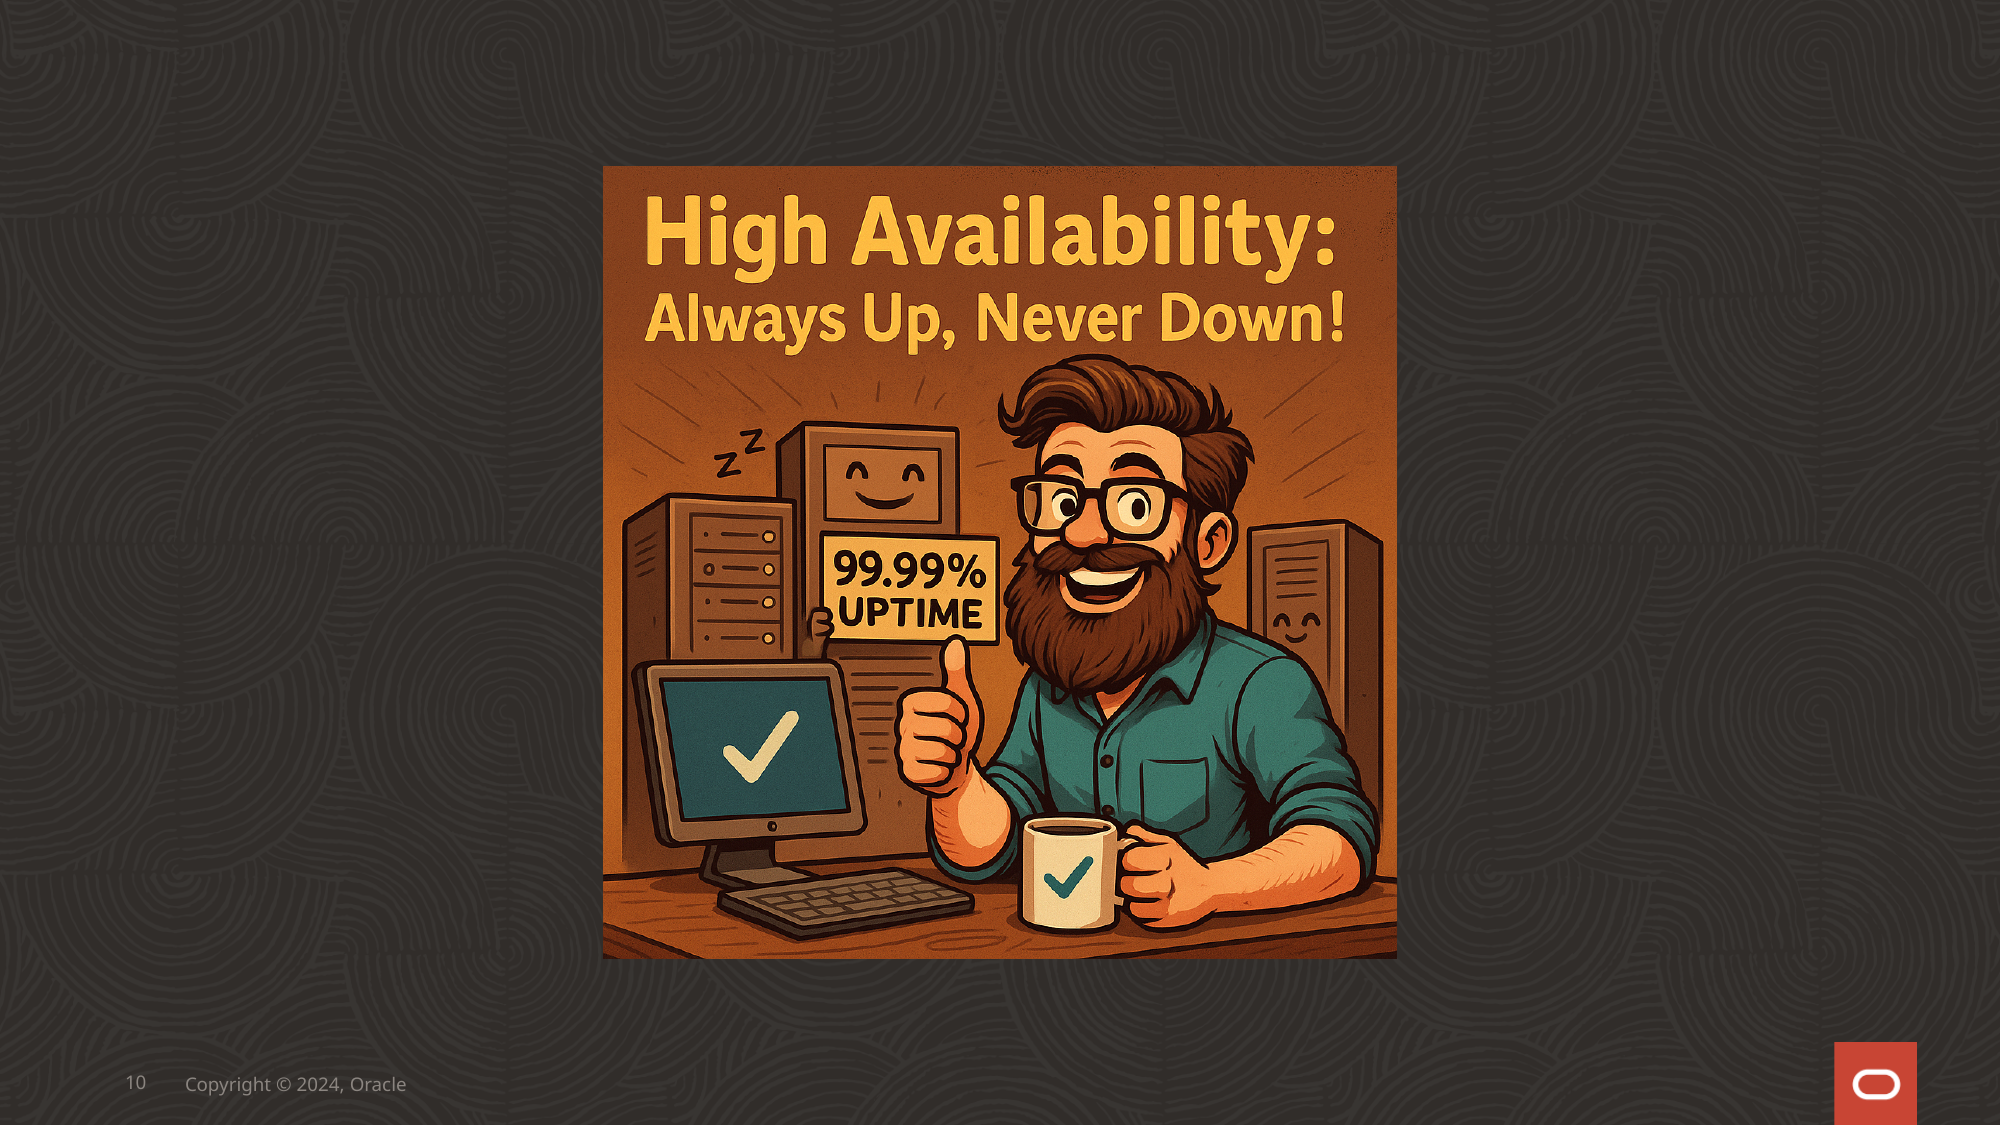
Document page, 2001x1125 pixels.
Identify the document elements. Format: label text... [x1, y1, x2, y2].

footer Copyright © 2024, Oracle [185, 1053, 1128, 1114]
slide_number 10 [125, 1053, 185, 1114]
picture [0, 0, 2000, 1125]
